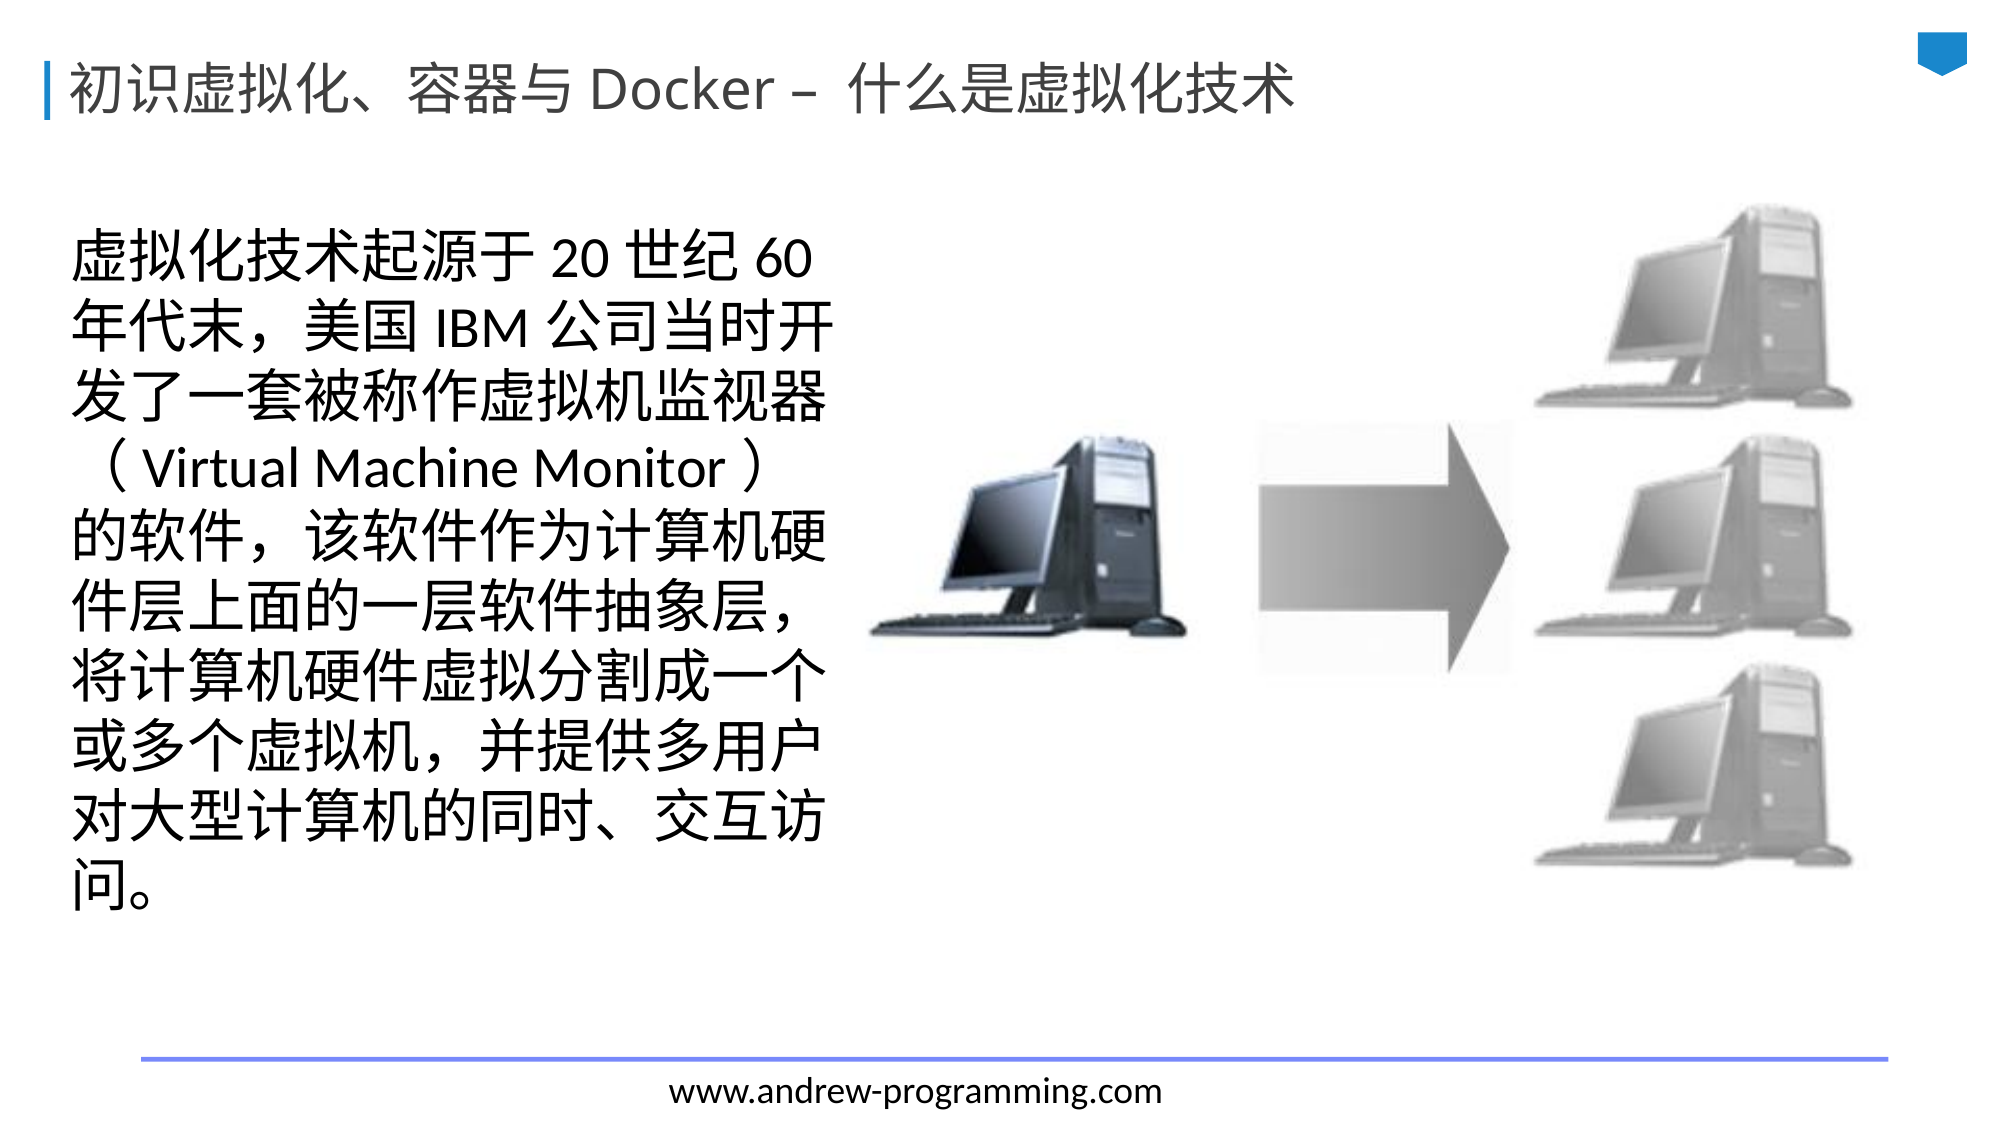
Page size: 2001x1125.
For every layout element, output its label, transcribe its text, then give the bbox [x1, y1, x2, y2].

text_box www.andrew-programming.com [654, 1059, 1179, 1119]
text_box 虚拟化技术起源于20世纪60年代末，美国IBM公司当时开发了一套被称作虚拟机监视器（Virtual Machine Monitor）的软件，该软件作为计算机硬件层上面的一层软件抽象层，将计算机硬件虚拟分割成一个或多个虚拟机，并提供多用户对大型计算机的同时、交互访问。 [55, 211, 851, 926]
title 初识虚拟化、容器与Docker – 什么是虚拟化技术 [53, 44, 1779, 138]
picture [850, 187, 1889, 888]
